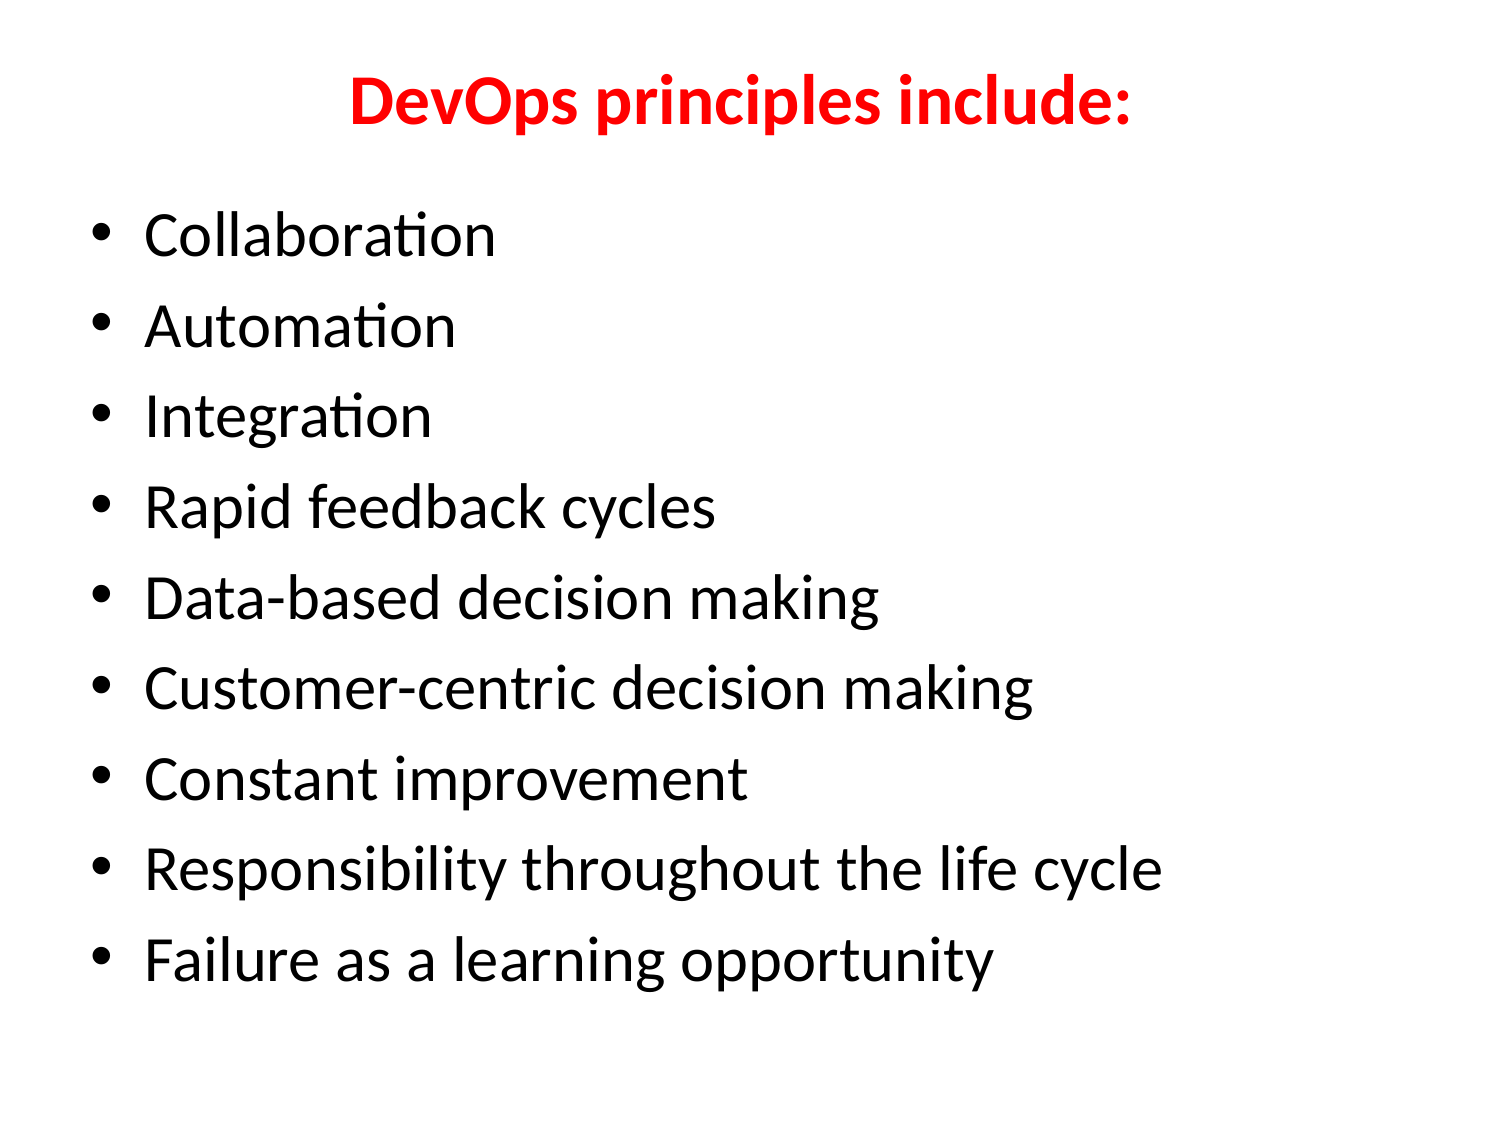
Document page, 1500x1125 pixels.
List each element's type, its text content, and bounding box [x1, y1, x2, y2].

title DevOps principles include: [75, 45, 1425, 184]
list Collaboration Automation Integration Rapid feedback cycles Data-based decision making Customer-centric decision making Constant improvement Responsibility throughout the life cycle Failure as a learning opportunity [75, 184, 1425, 1005]
